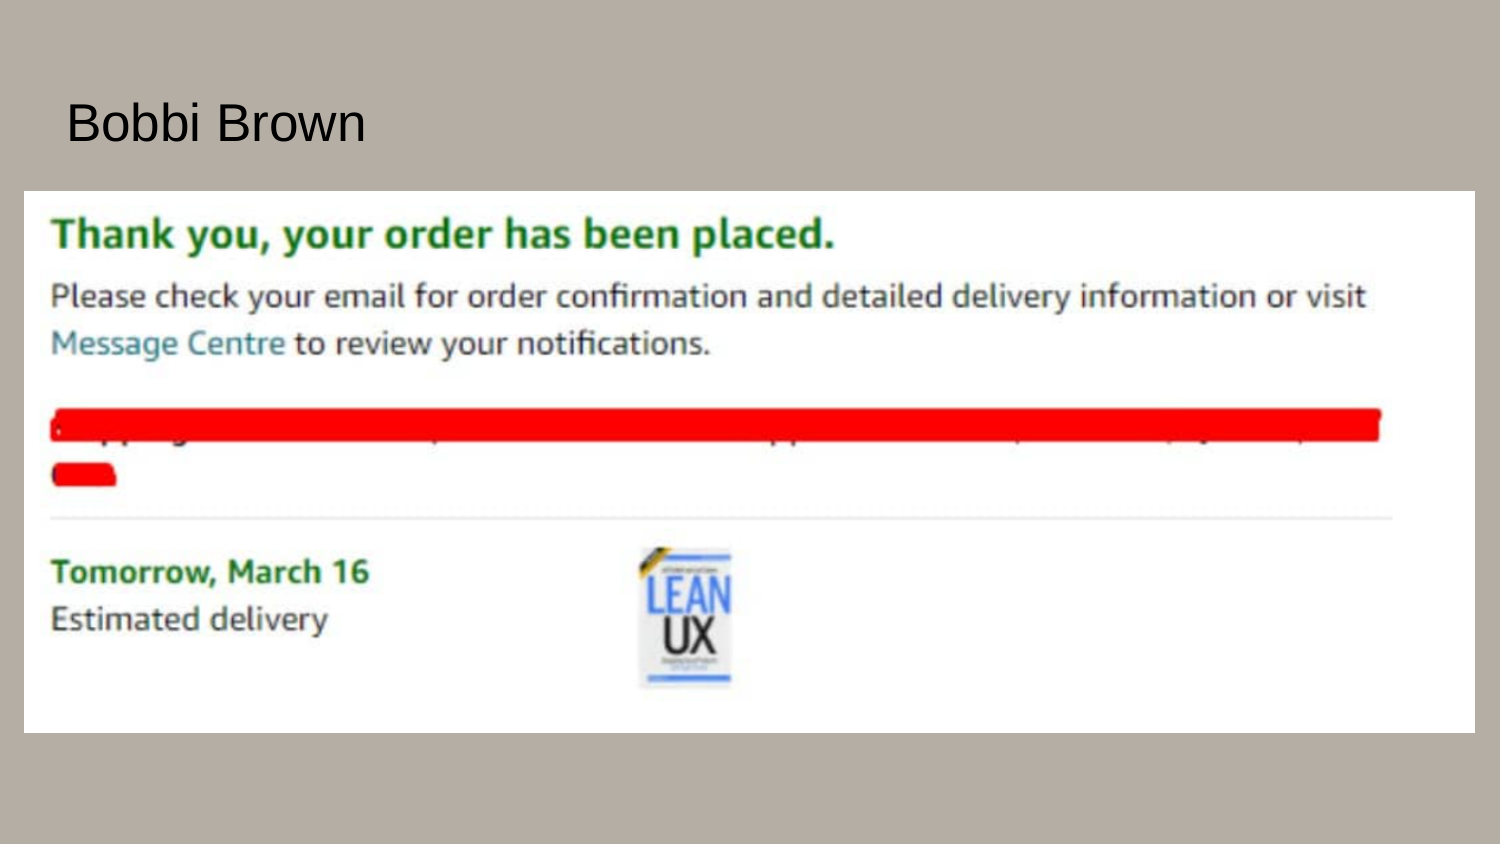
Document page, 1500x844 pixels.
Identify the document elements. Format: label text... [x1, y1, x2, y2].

picture [24, 191, 1476, 733]
title Bobbi Brown [51, 72, 1449, 167]
